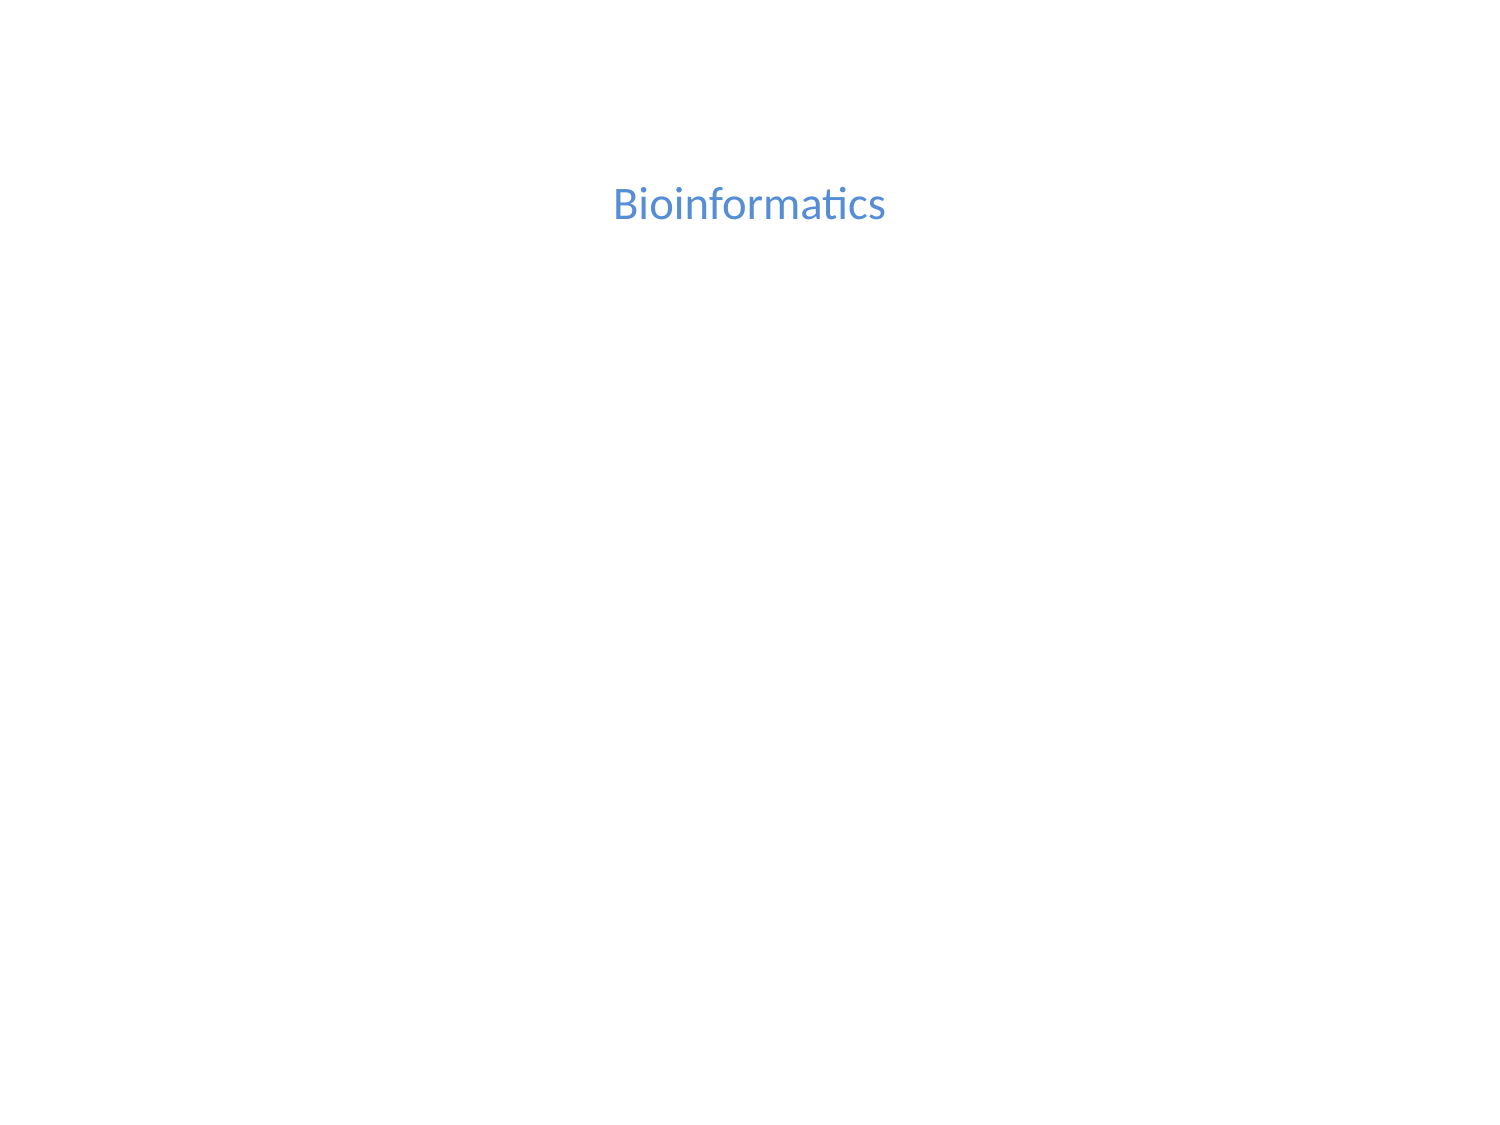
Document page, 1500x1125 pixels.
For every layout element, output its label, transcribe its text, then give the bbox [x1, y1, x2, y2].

title Bioinformatics [112, 108, 1388, 350]
